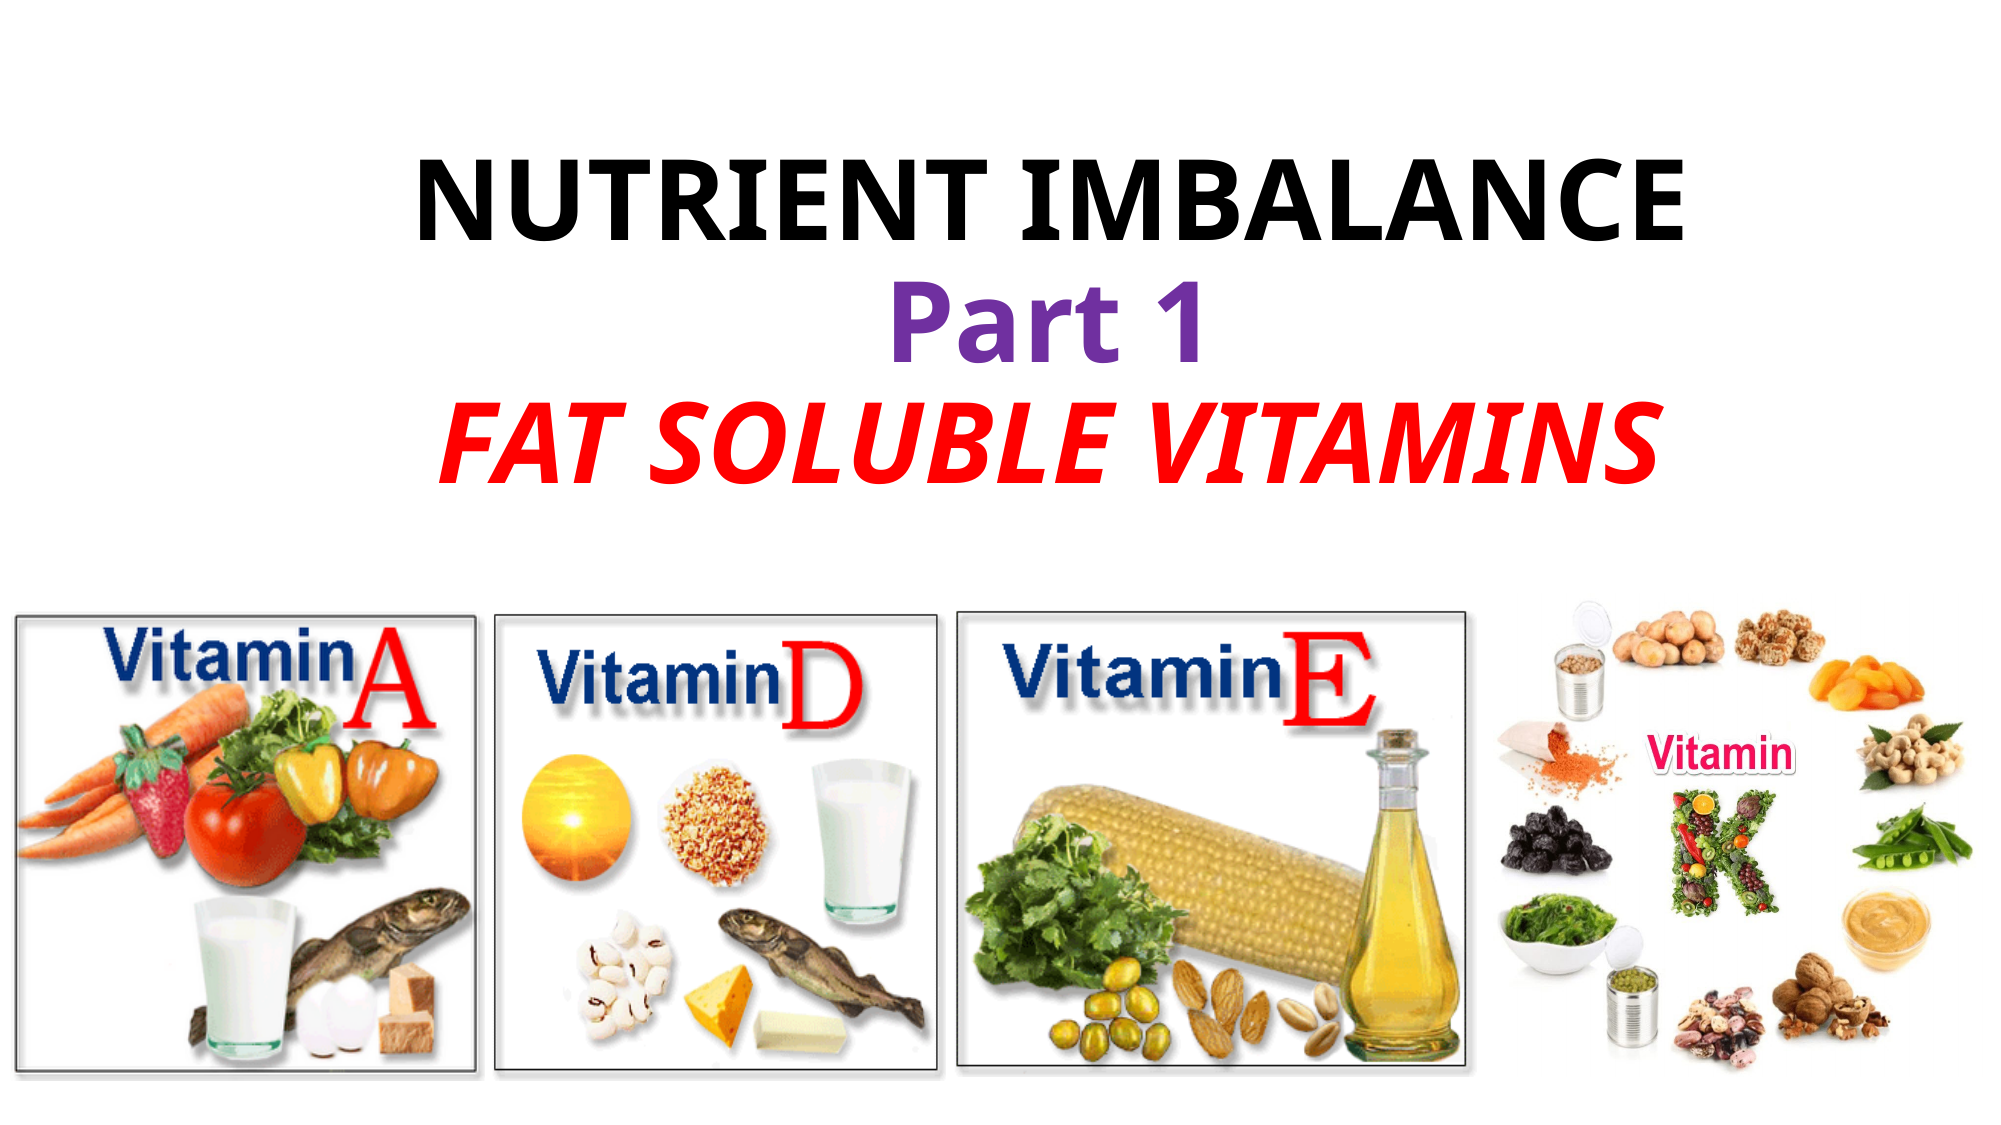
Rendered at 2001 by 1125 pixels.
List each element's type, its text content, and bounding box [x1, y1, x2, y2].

title NUTRIENT IMBALANCE Part 1 FAT SOLUBLE VITAMINS [249, 134, 1851, 518]
picture [1493, 593, 1983, 1077]
picture [10, 601, 1477, 1081]
